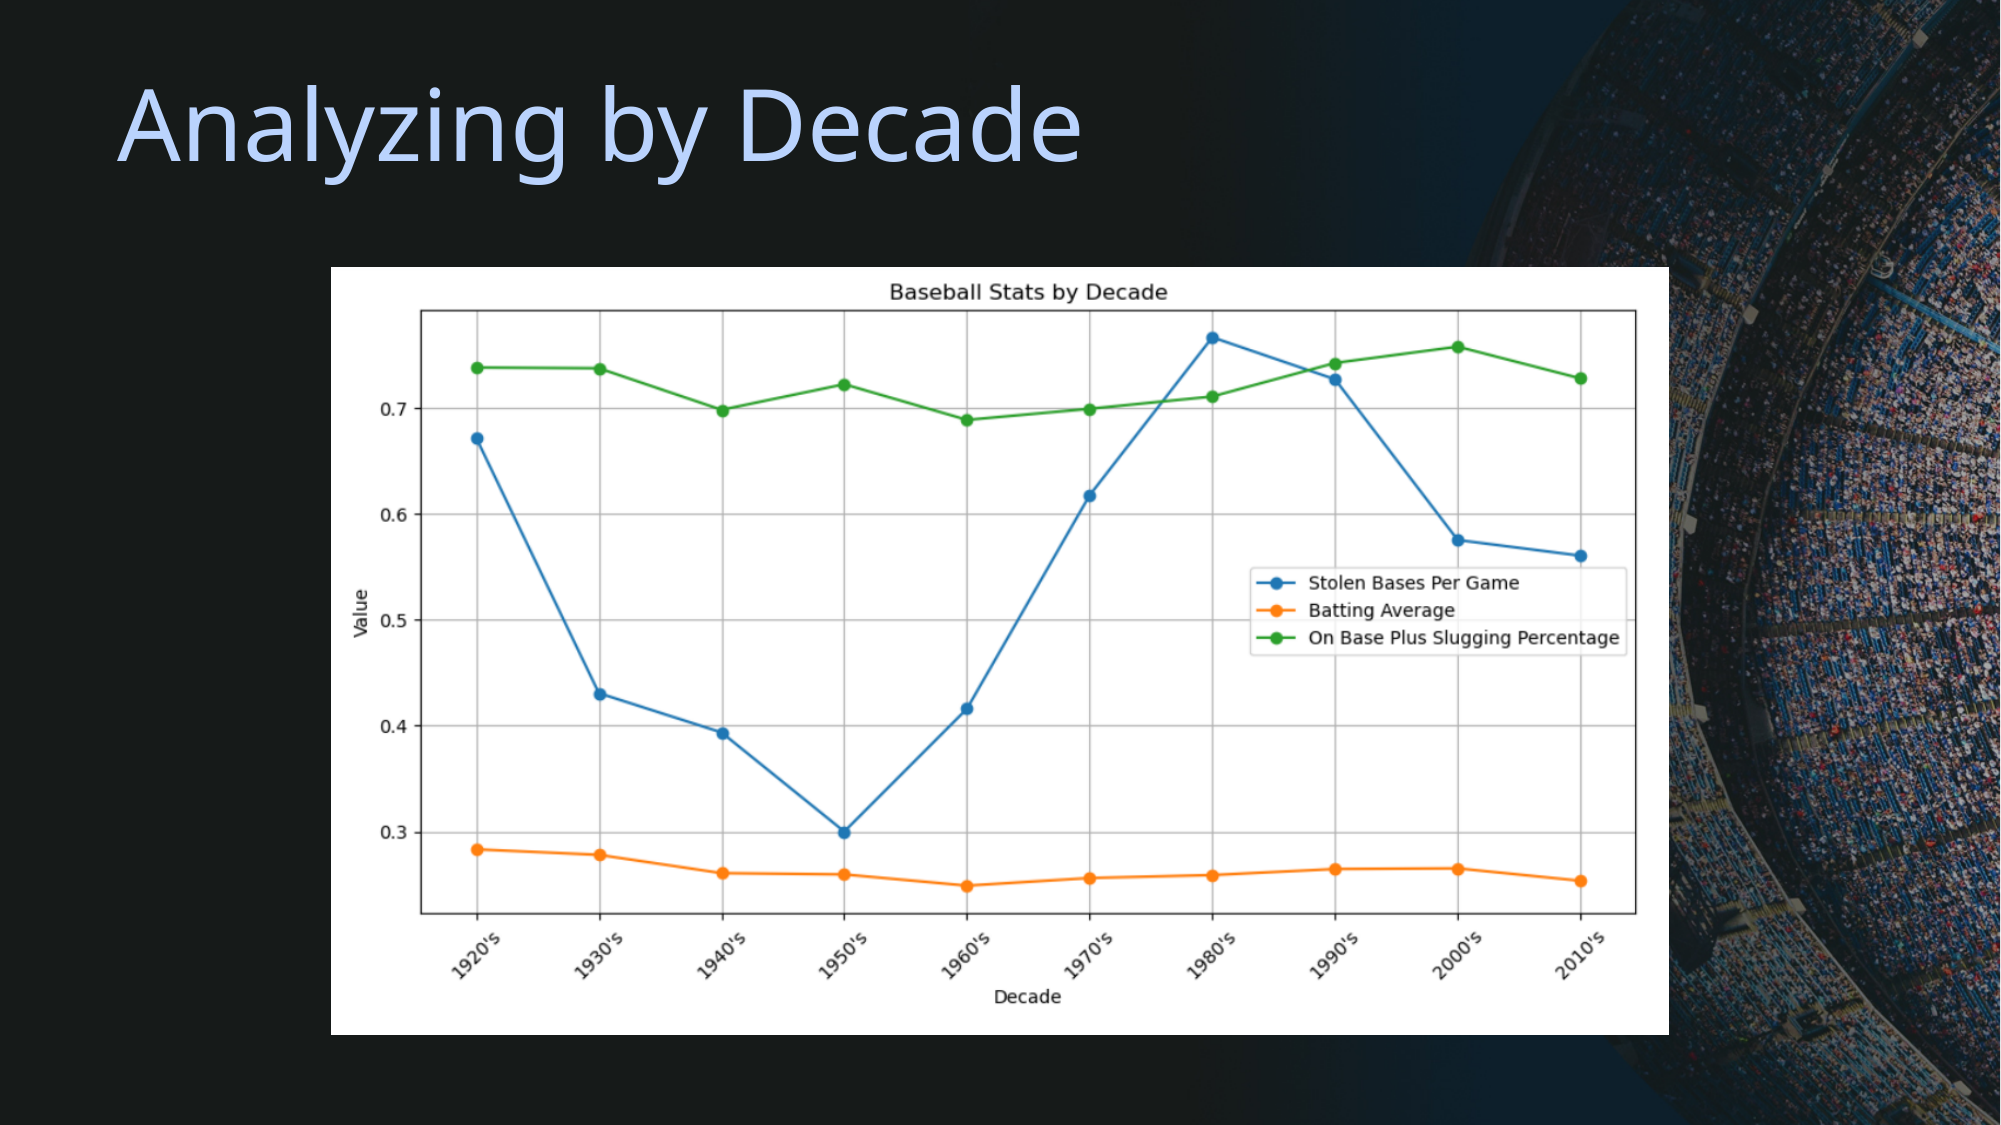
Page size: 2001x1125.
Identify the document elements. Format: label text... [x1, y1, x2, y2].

title Analyzing by Decade [102, 27, 1898, 216]
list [331, 266, 1669, 1035]
picture [0, 0, 2001, 1125]
